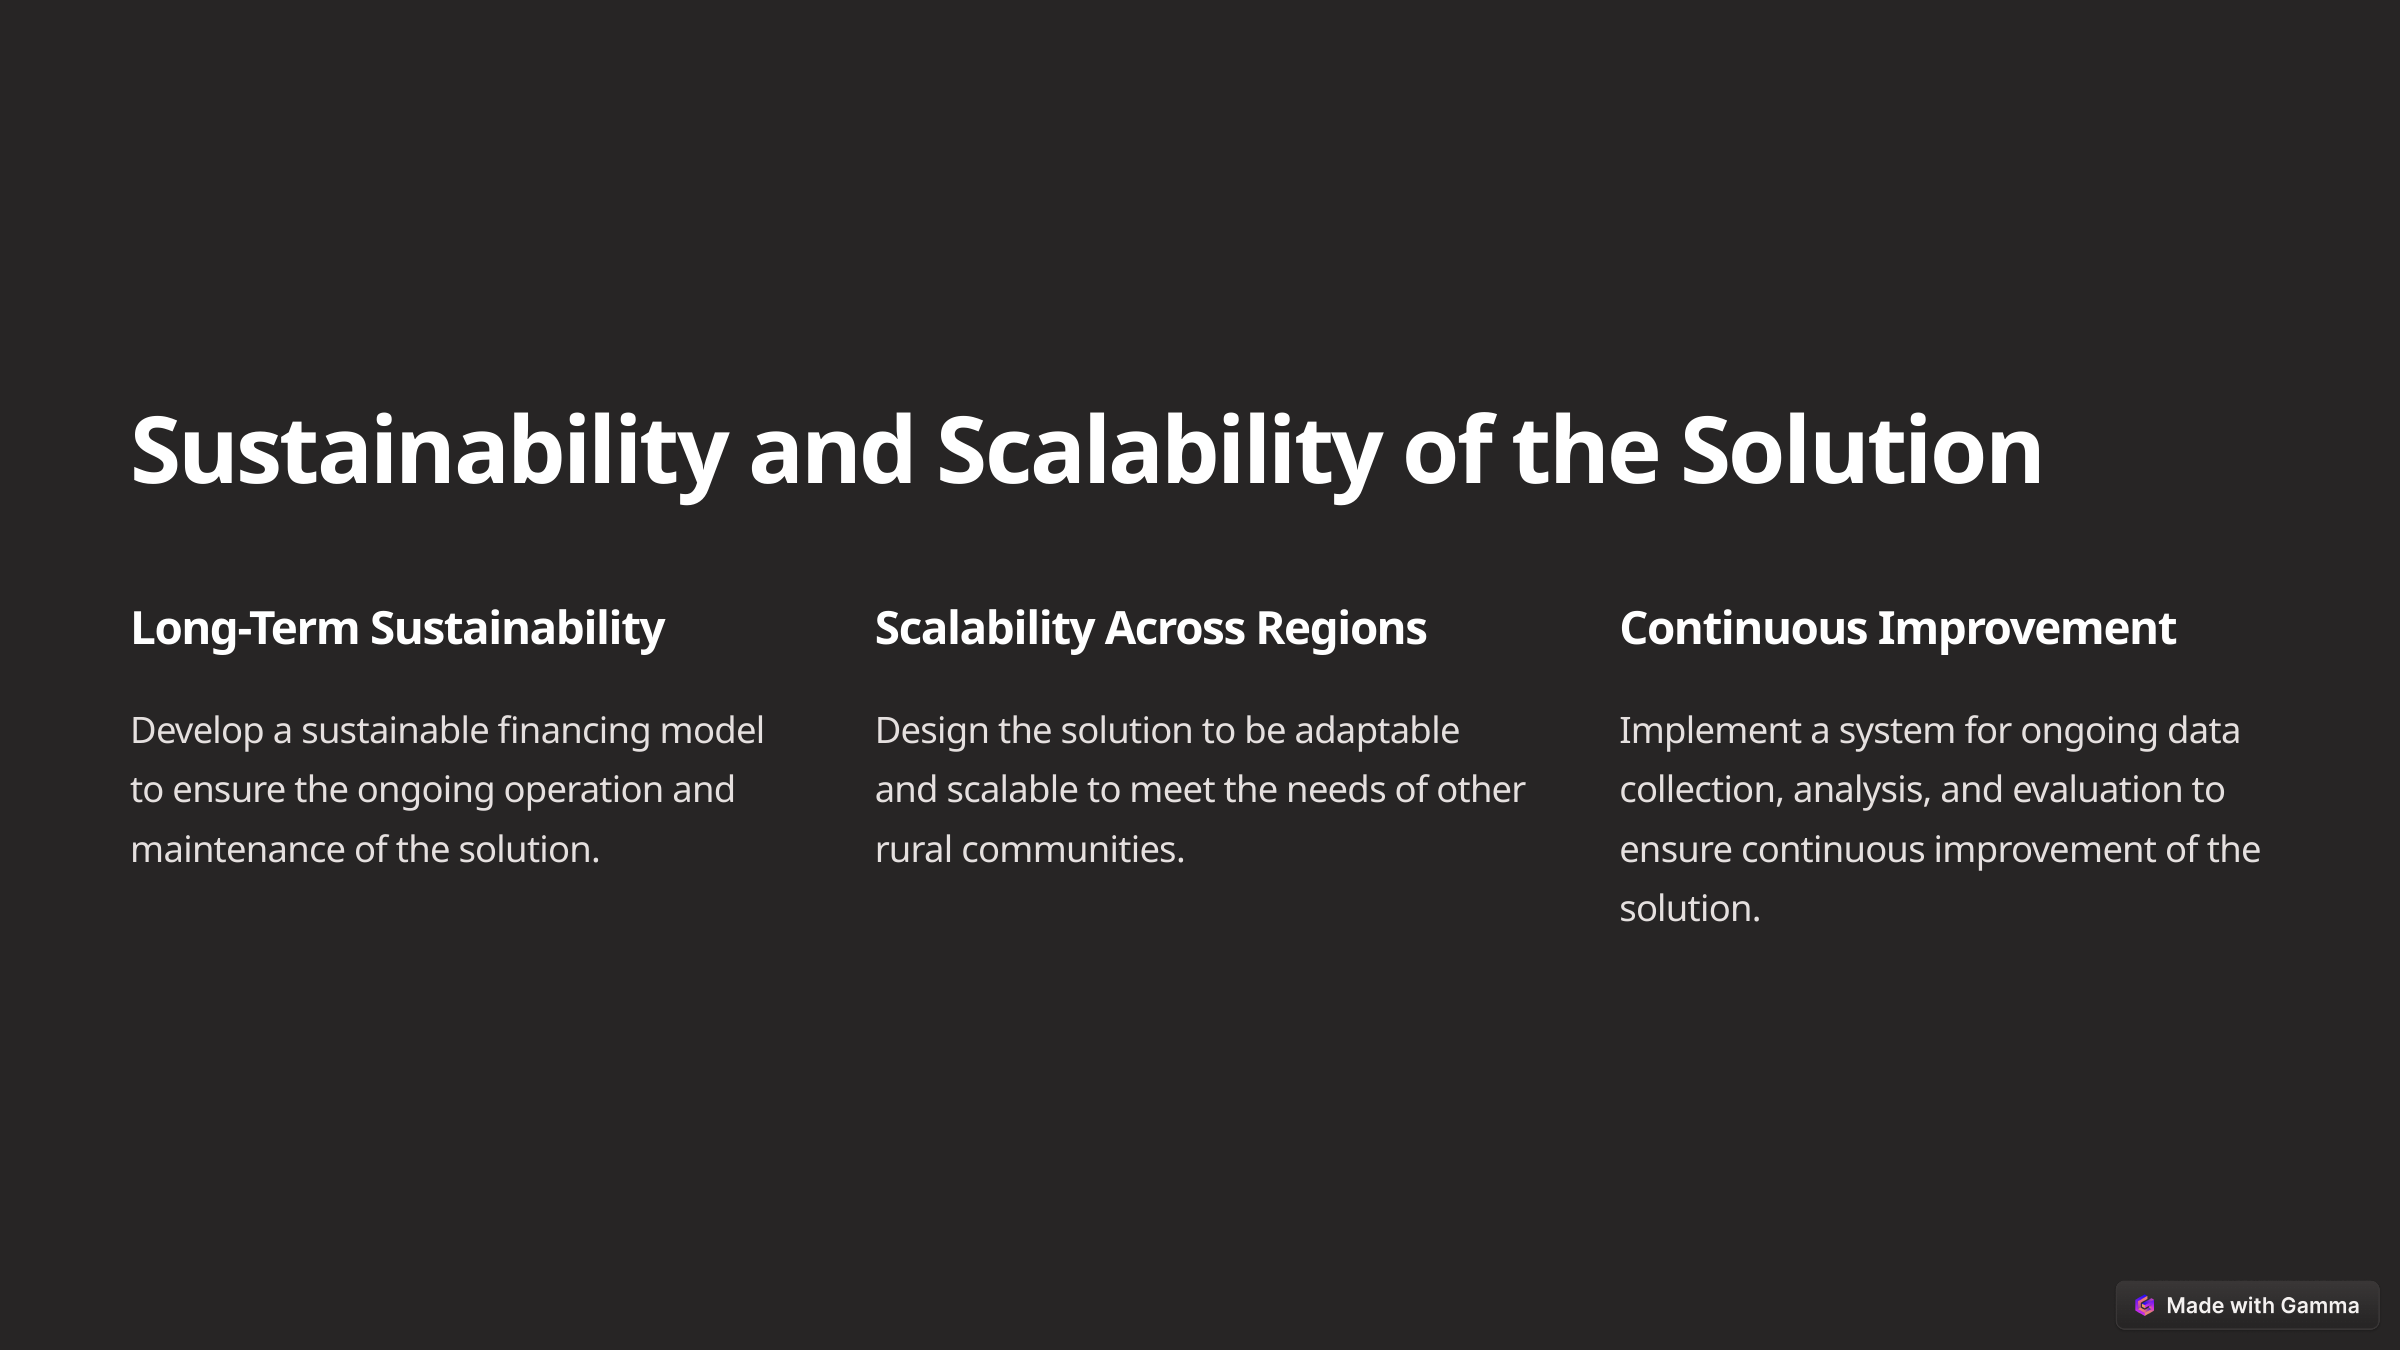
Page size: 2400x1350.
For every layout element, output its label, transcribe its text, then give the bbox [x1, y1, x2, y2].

text_box Sustainability and Scalability of the Solution [130, 386, 1999, 504]
text_box Implement a system for ongoing data collection, analysis, and evaluation to ensure continuous improvement of the solution. [1619, 691, 2272, 930]
picture [2106, 1271, 2389, 1339]
text_box Continuous Improvement [1619, 596, 2164, 655]
text_box Long-Term Sustainability [130, 596, 668, 655]
text_box Design the solution to be adaptable and scalable to meet the needs of other rural communities. [874, 691, 1528, 870]
text_box Develop a sustainable financing model to ensure the ongoing operation and maintenance of the solution. [130, 691, 783, 870]
text_box Scalability Across Regions [874, 596, 1441, 655]
